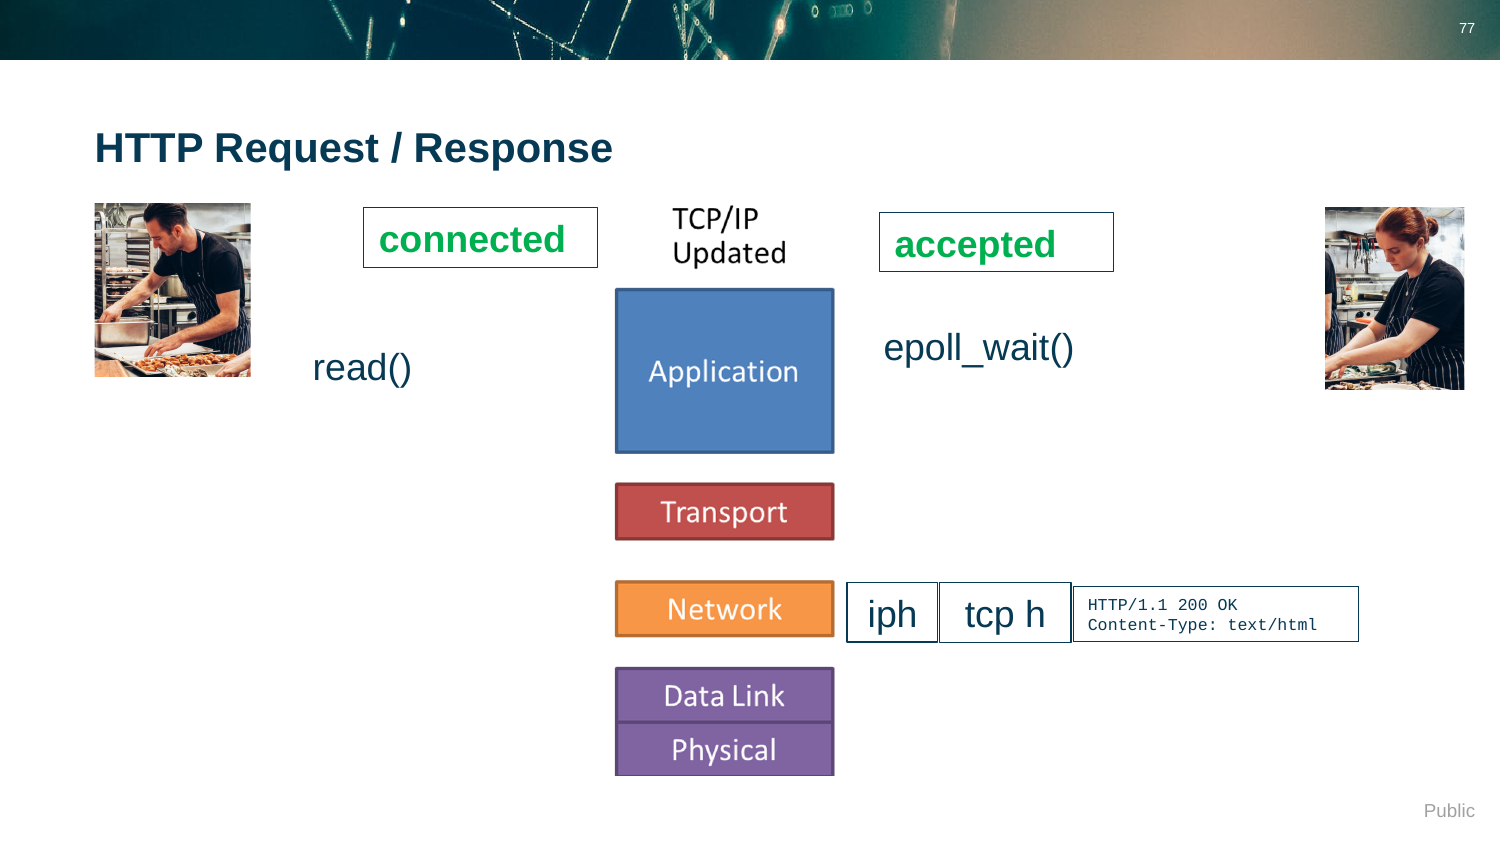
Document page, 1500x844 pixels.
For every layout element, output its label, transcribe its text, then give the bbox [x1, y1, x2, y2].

text_box tcp h [939, 582, 1072, 643]
footer Public [687, 776, 1491, 822]
picture [609, 204, 843, 780]
text_box HTTP/1.1 200 OK Content-Type: text/html [1073, 586, 1359, 642]
text_box read() [297, 335, 532, 395]
text_box iph [846, 582, 938, 642]
text_box connected [363, 207, 598, 268]
text_box accepted [879, 212, 1114, 272]
picture [1325, 207, 1465, 390]
title HTTP Request / Response [94, 126, 1405, 208]
slide_number 77 [1152, 5, 1491, 51]
picture [94, 203, 251, 377]
text_box [0, 0, 1500, 61]
text_box epoll_wait() [868, 315, 1103, 376]
